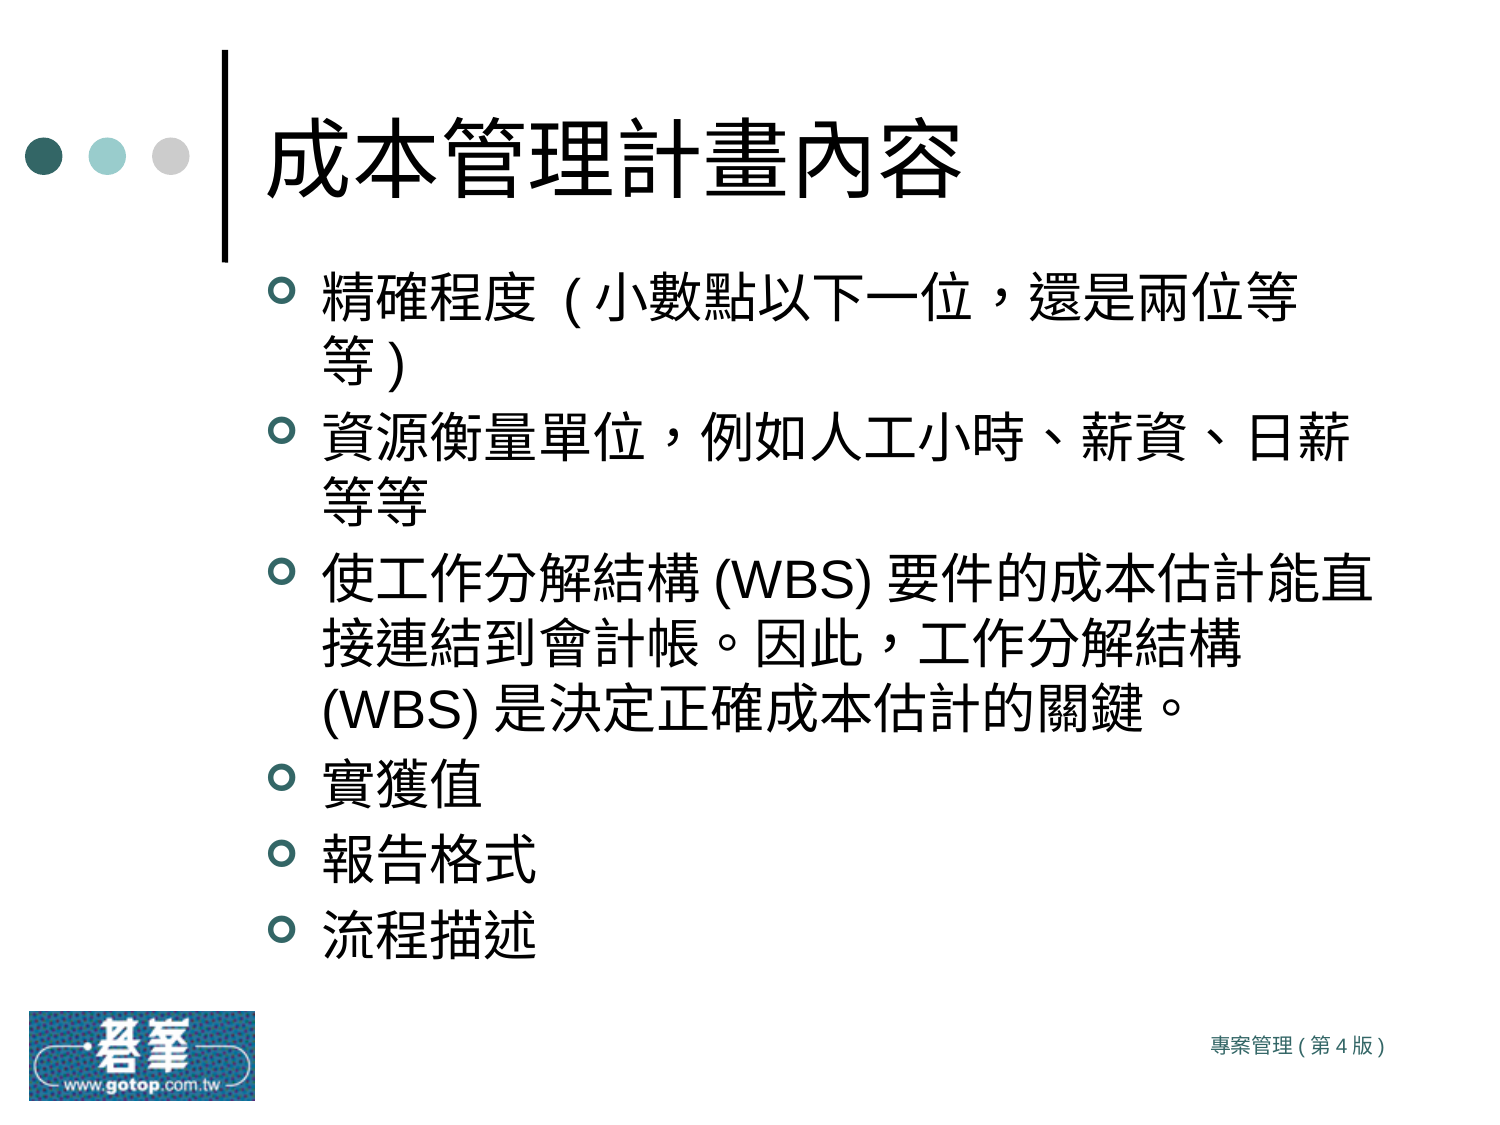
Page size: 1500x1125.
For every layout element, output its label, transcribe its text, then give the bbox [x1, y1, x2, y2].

picture [29, 1011, 255, 1101]
title 成本管理計畫內容 [249, 31, 1400, 255]
slide_number 專案管理(第4版) [1087, 1025, 1400, 1100]
list 精確程度 (小數點以下一位，還是兩位等等) 資源衡量單位，例如人工小時、薪資、日薪等等 使工作分解結構(WBS)要件的成本估計能直接連結到會計帳。因此，工作分解結構(WBS)是決定正確成本估計的關鍵。 實獲值 報告格式 流程描述 [249, 255, 1400, 931]
